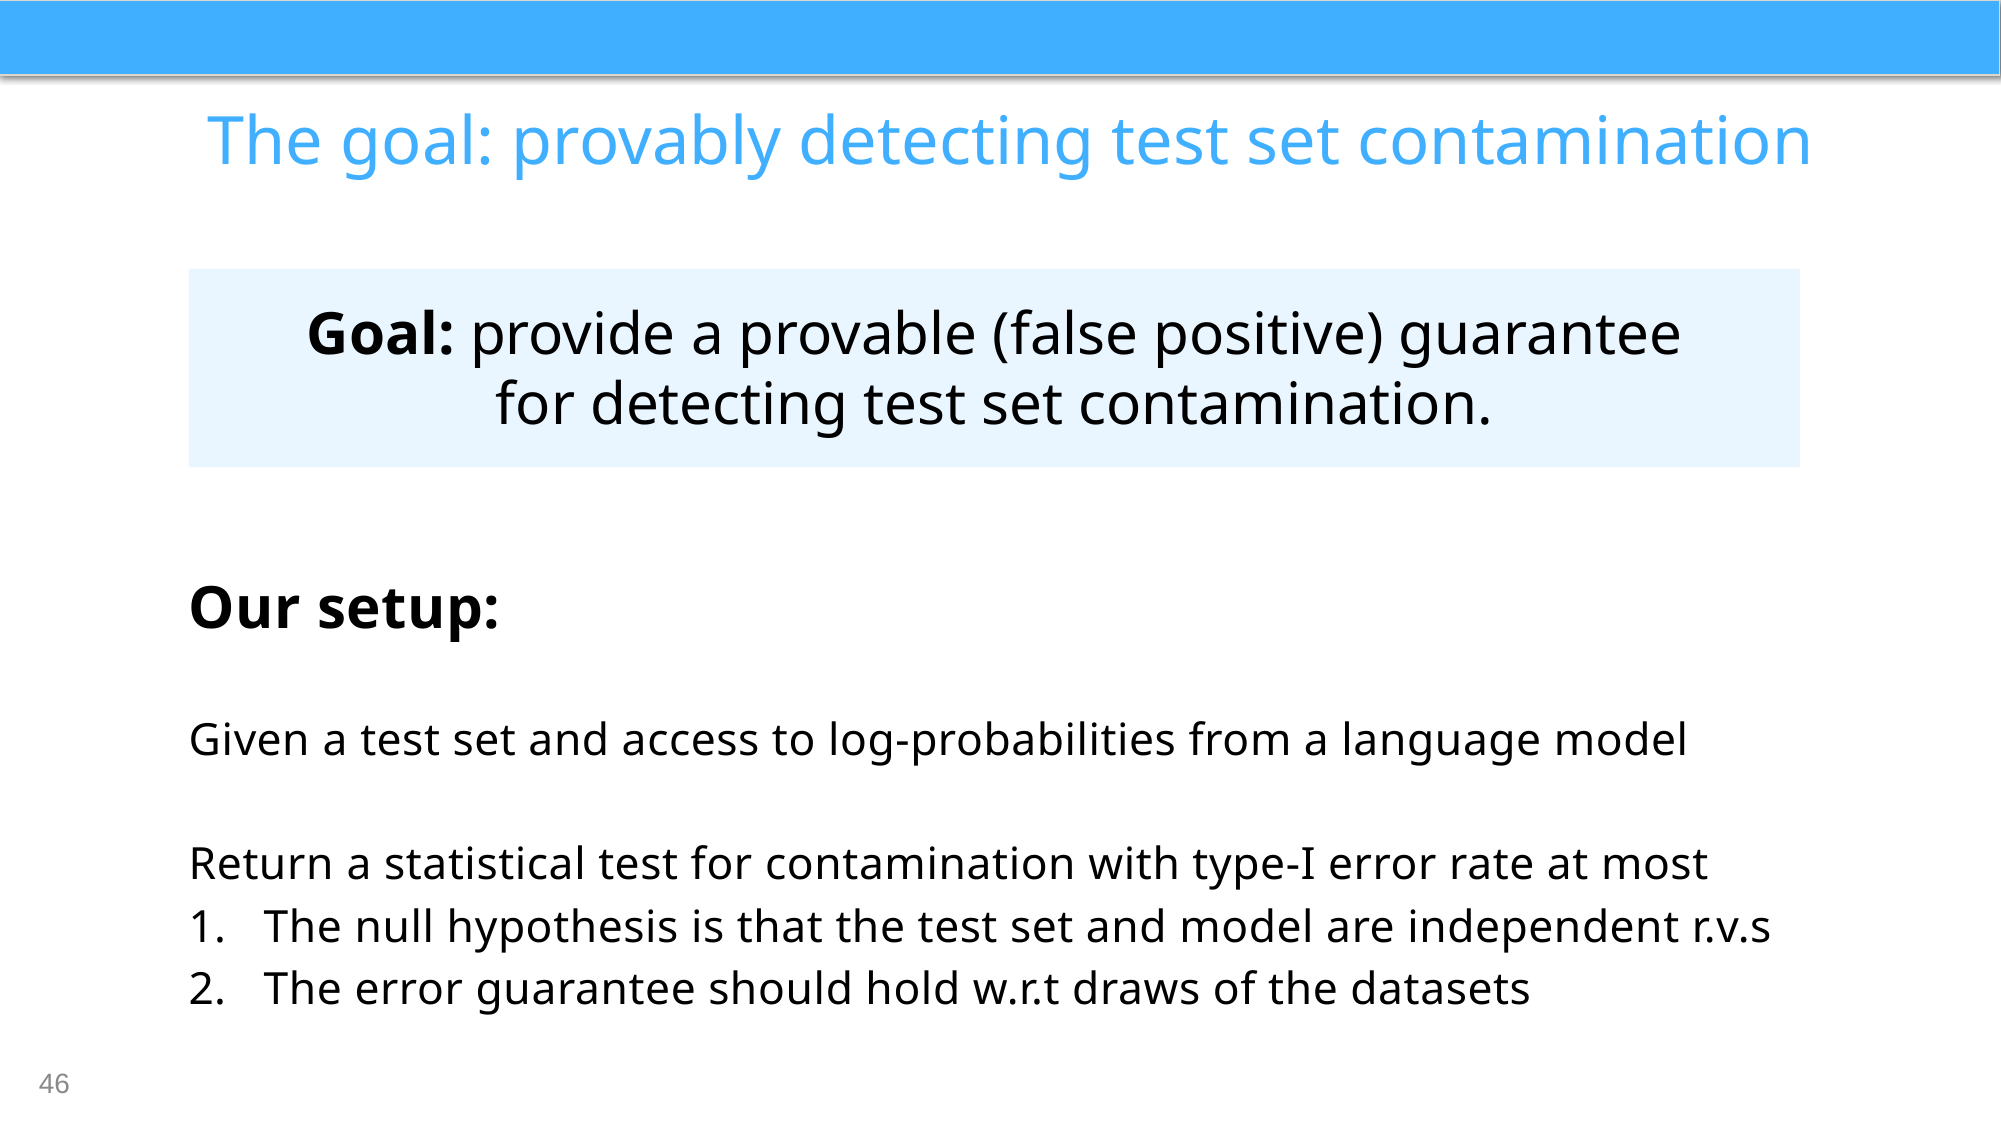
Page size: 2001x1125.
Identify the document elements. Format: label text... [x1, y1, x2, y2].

slide_number 46 [23, 1052, 209, 1112]
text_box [188, 268, 1801, 468]
title The goal: provably detecting test set contamination [207, 78, 1894, 186]
